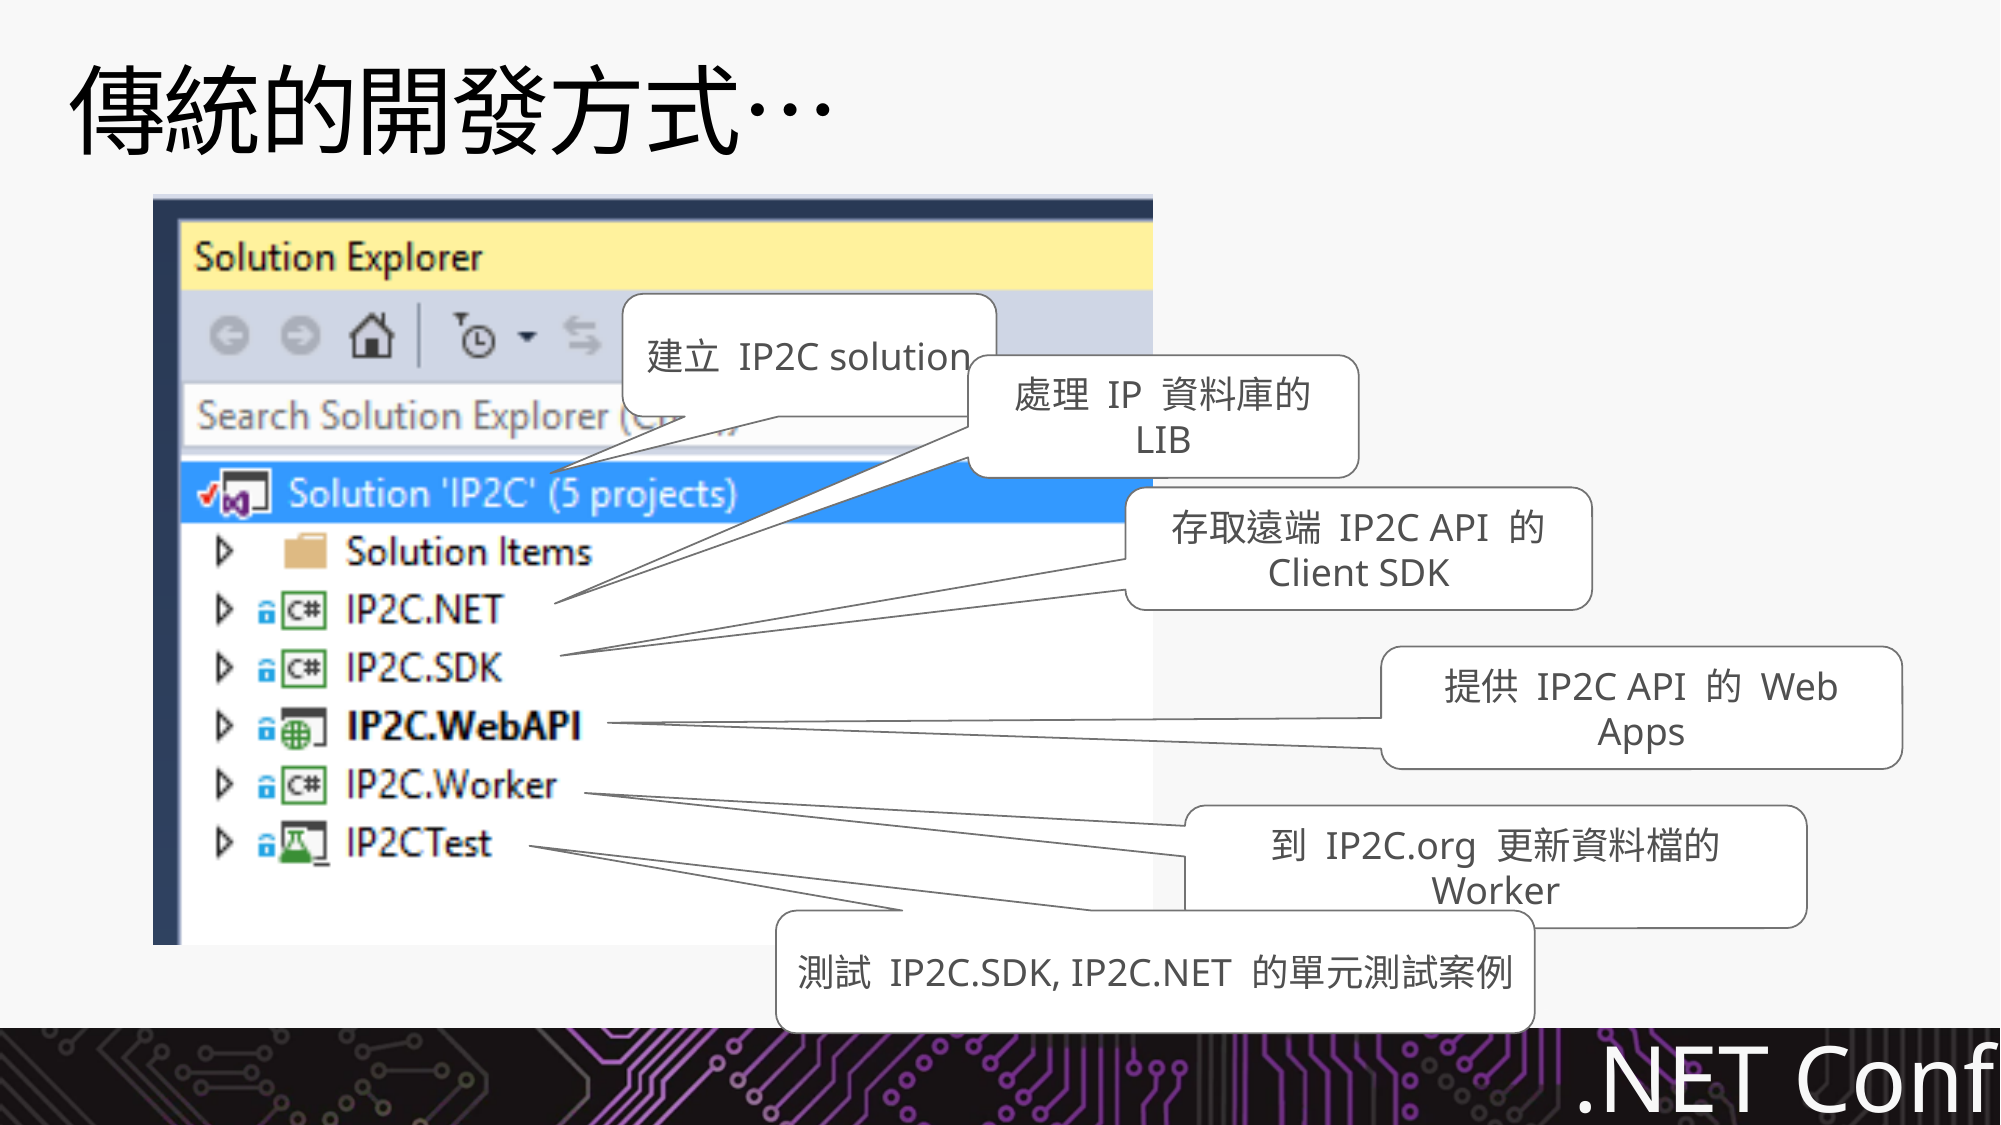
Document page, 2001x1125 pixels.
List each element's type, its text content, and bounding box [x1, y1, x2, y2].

text_box 存取遠端 IP2C API 的 Client SDK [1153, 486, 1594, 611]
title 傳統的開發方式… [44, 47, 1957, 196]
text_box 處理 IP 資料庫的 LIB [1153, 354, 1360, 479]
text_box 到 IP2C.org 更新資料檔的 Worker [1153, 804, 1808, 930]
text_box 測試 IP2C.SDK, IP2C.NET 的單元測試案例 [775, 909, 1536, 1035]
picture [153, 194, 1153, 945]
picture [0, 1028, 2000, 1125]
text_box 提供 IP2C API 的 Web Apps [1153, 645, 1904, 771]
